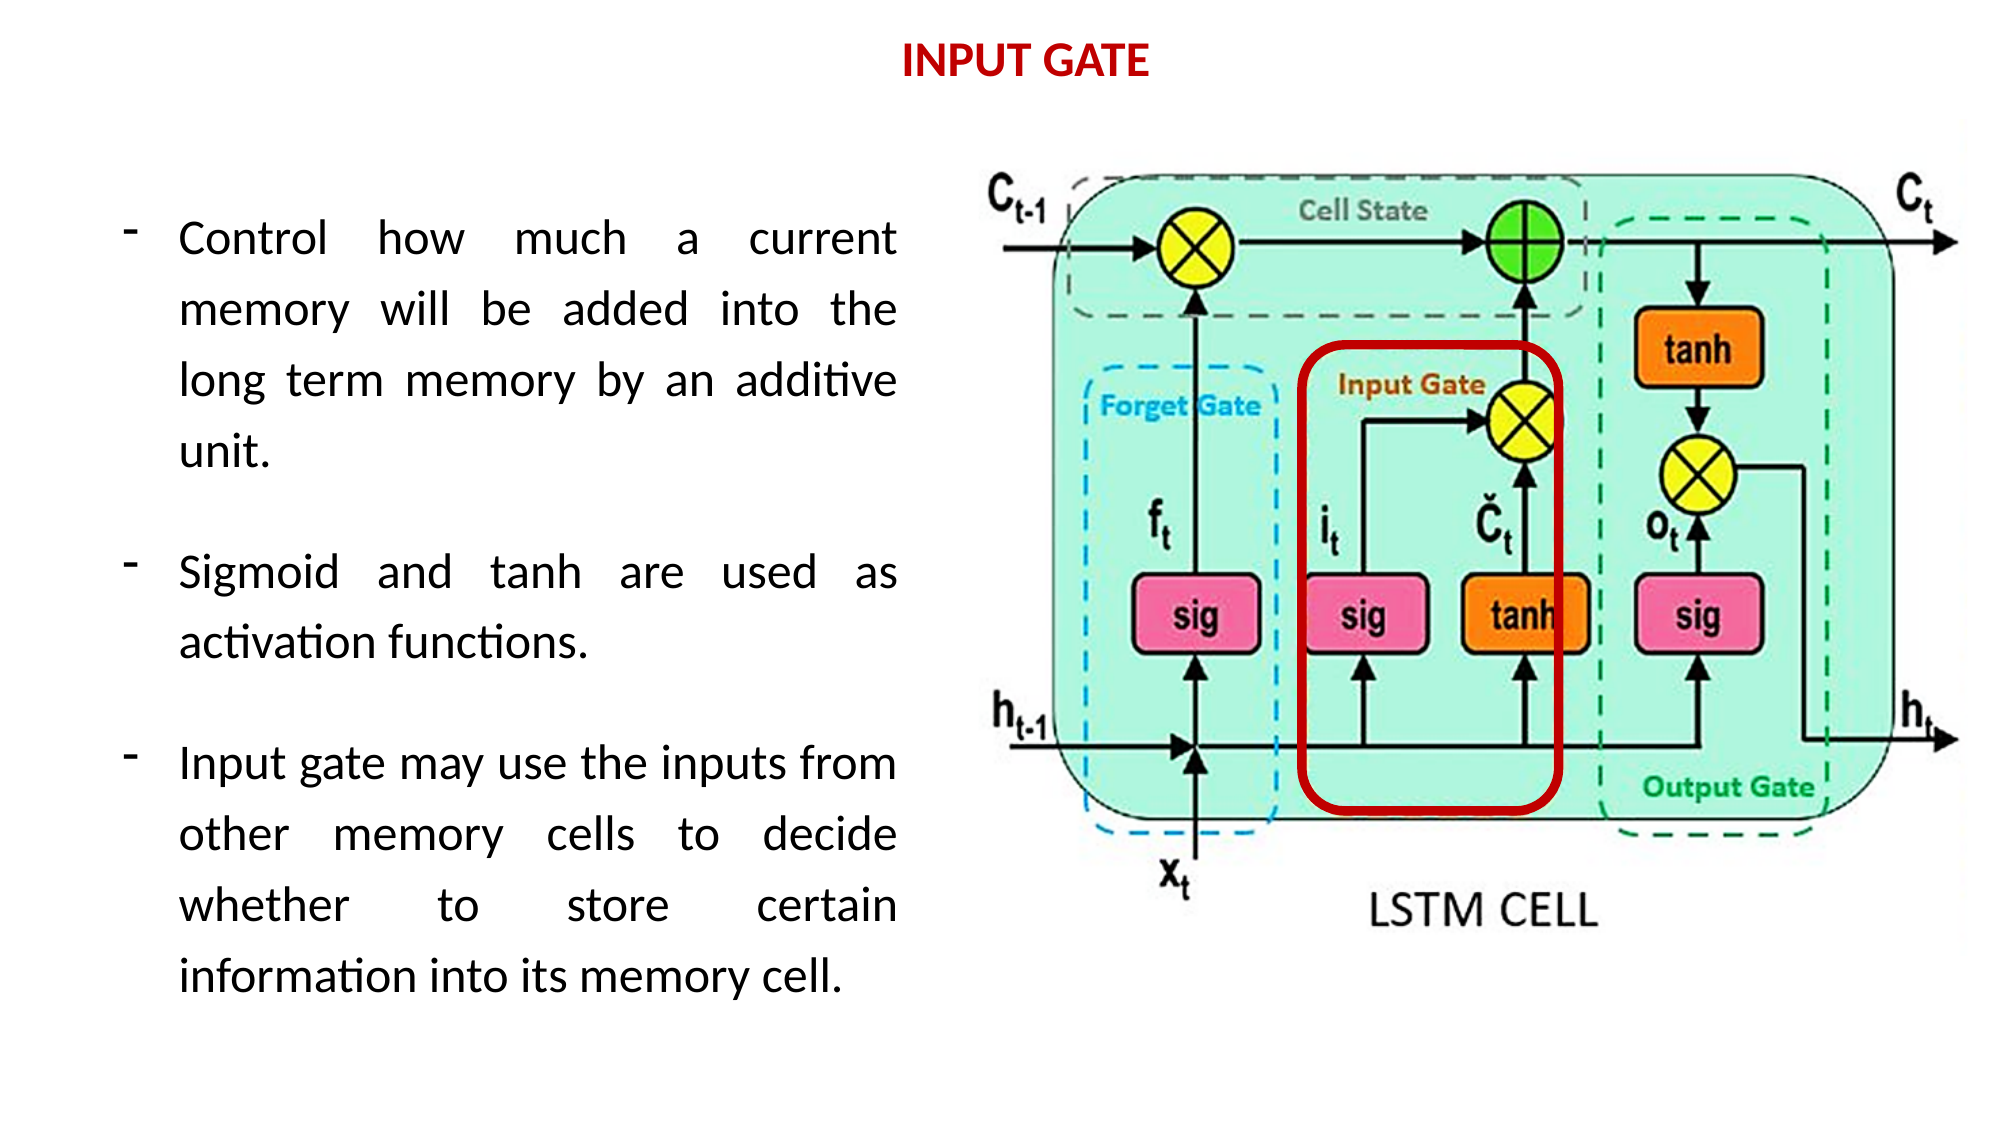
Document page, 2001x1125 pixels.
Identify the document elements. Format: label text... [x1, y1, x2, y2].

text_box INPUT GATE [632, 18, 1419, 94]
text_box Control how much a current memory will be added into the long term memory by an additive unit. Sigmoid and tanh are used as activation functions. Input gate may use the inputs from other memory cells to decide whether to store certain information into its memory cell. [107, 186, 914, 1010]
picture [978, 119, 1968, 956]
